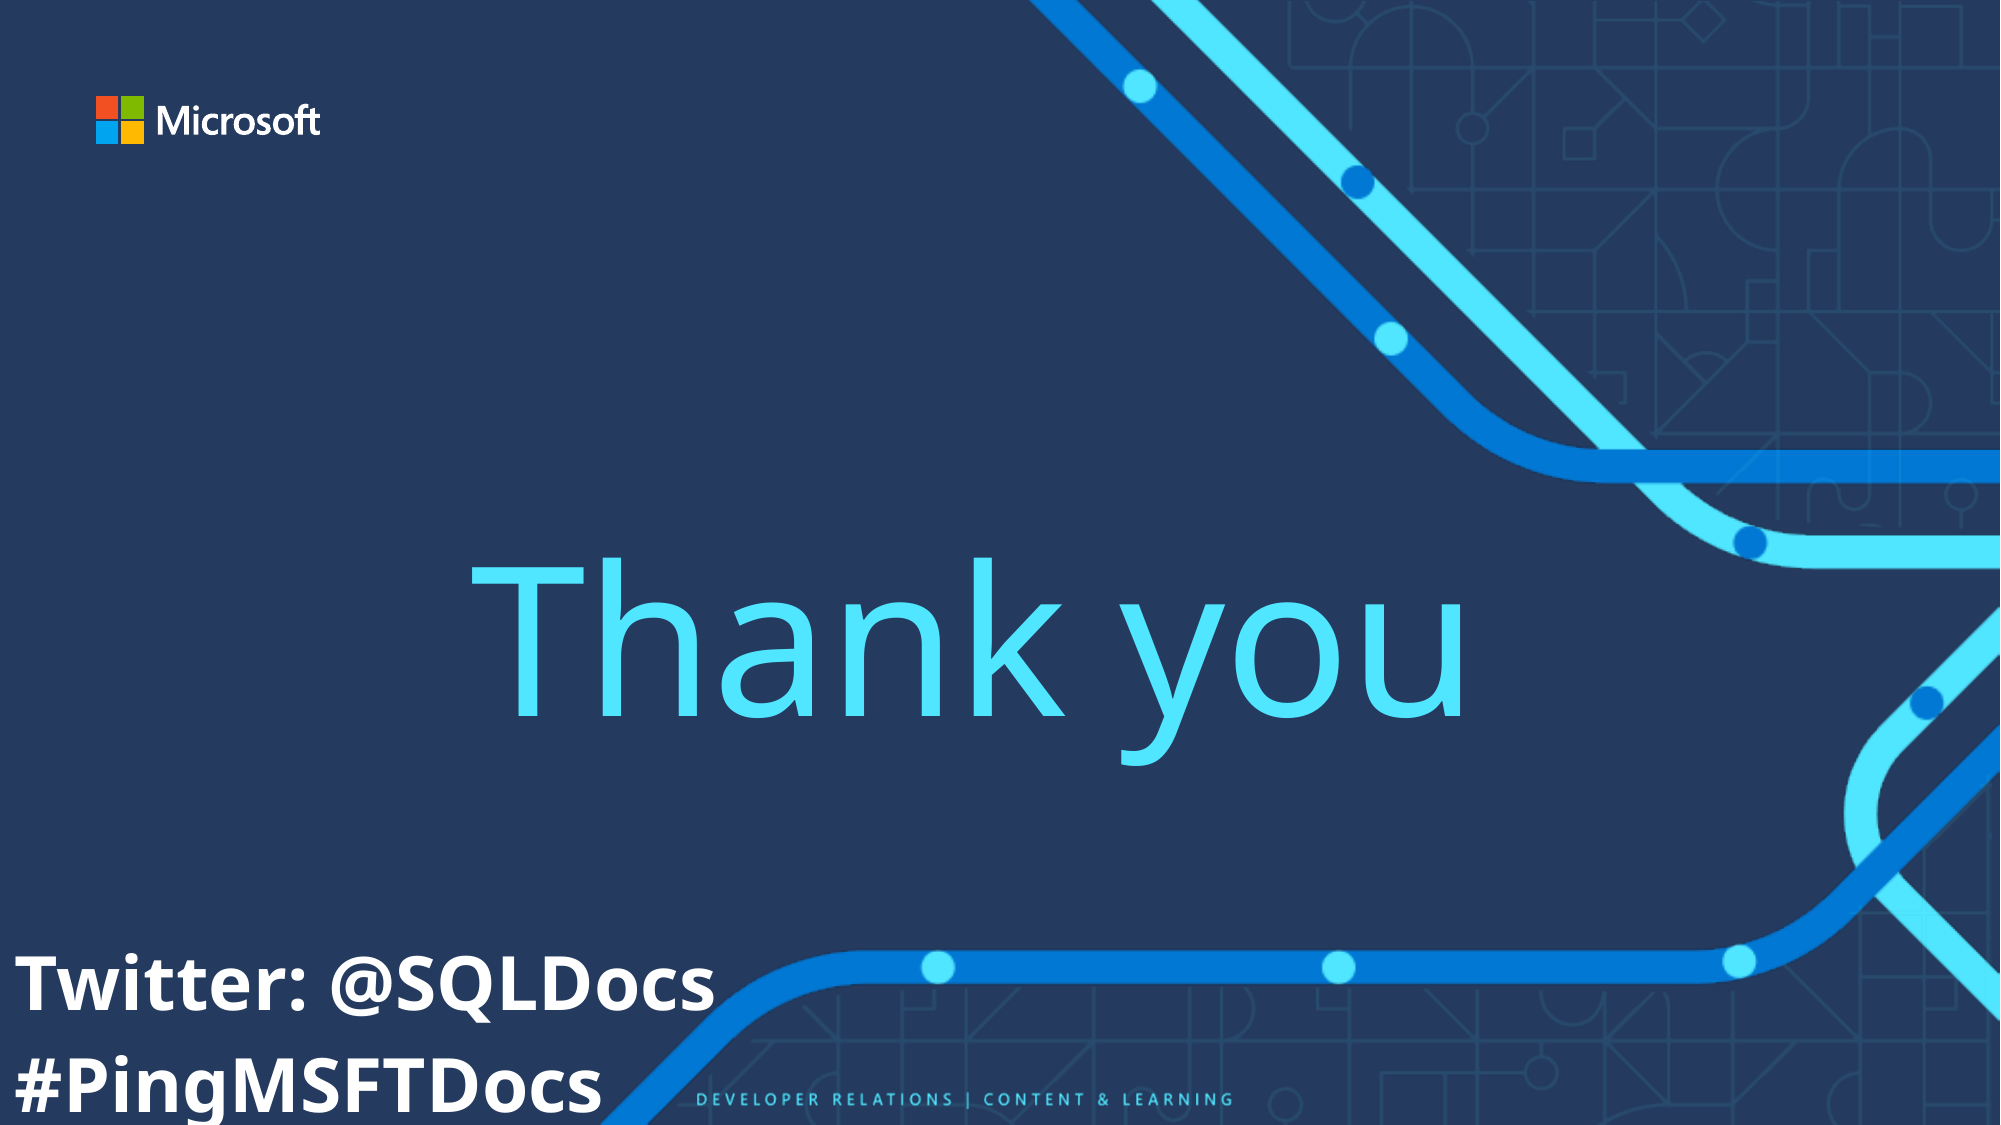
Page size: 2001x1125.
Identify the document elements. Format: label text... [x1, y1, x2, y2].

title Thank you [470, 505, 926, 759]
text_box Twitter: @SQLDocs #PingMSFTDocs [0, 928, 585, 1125]
picture [585, 0, 2000, 1125]
